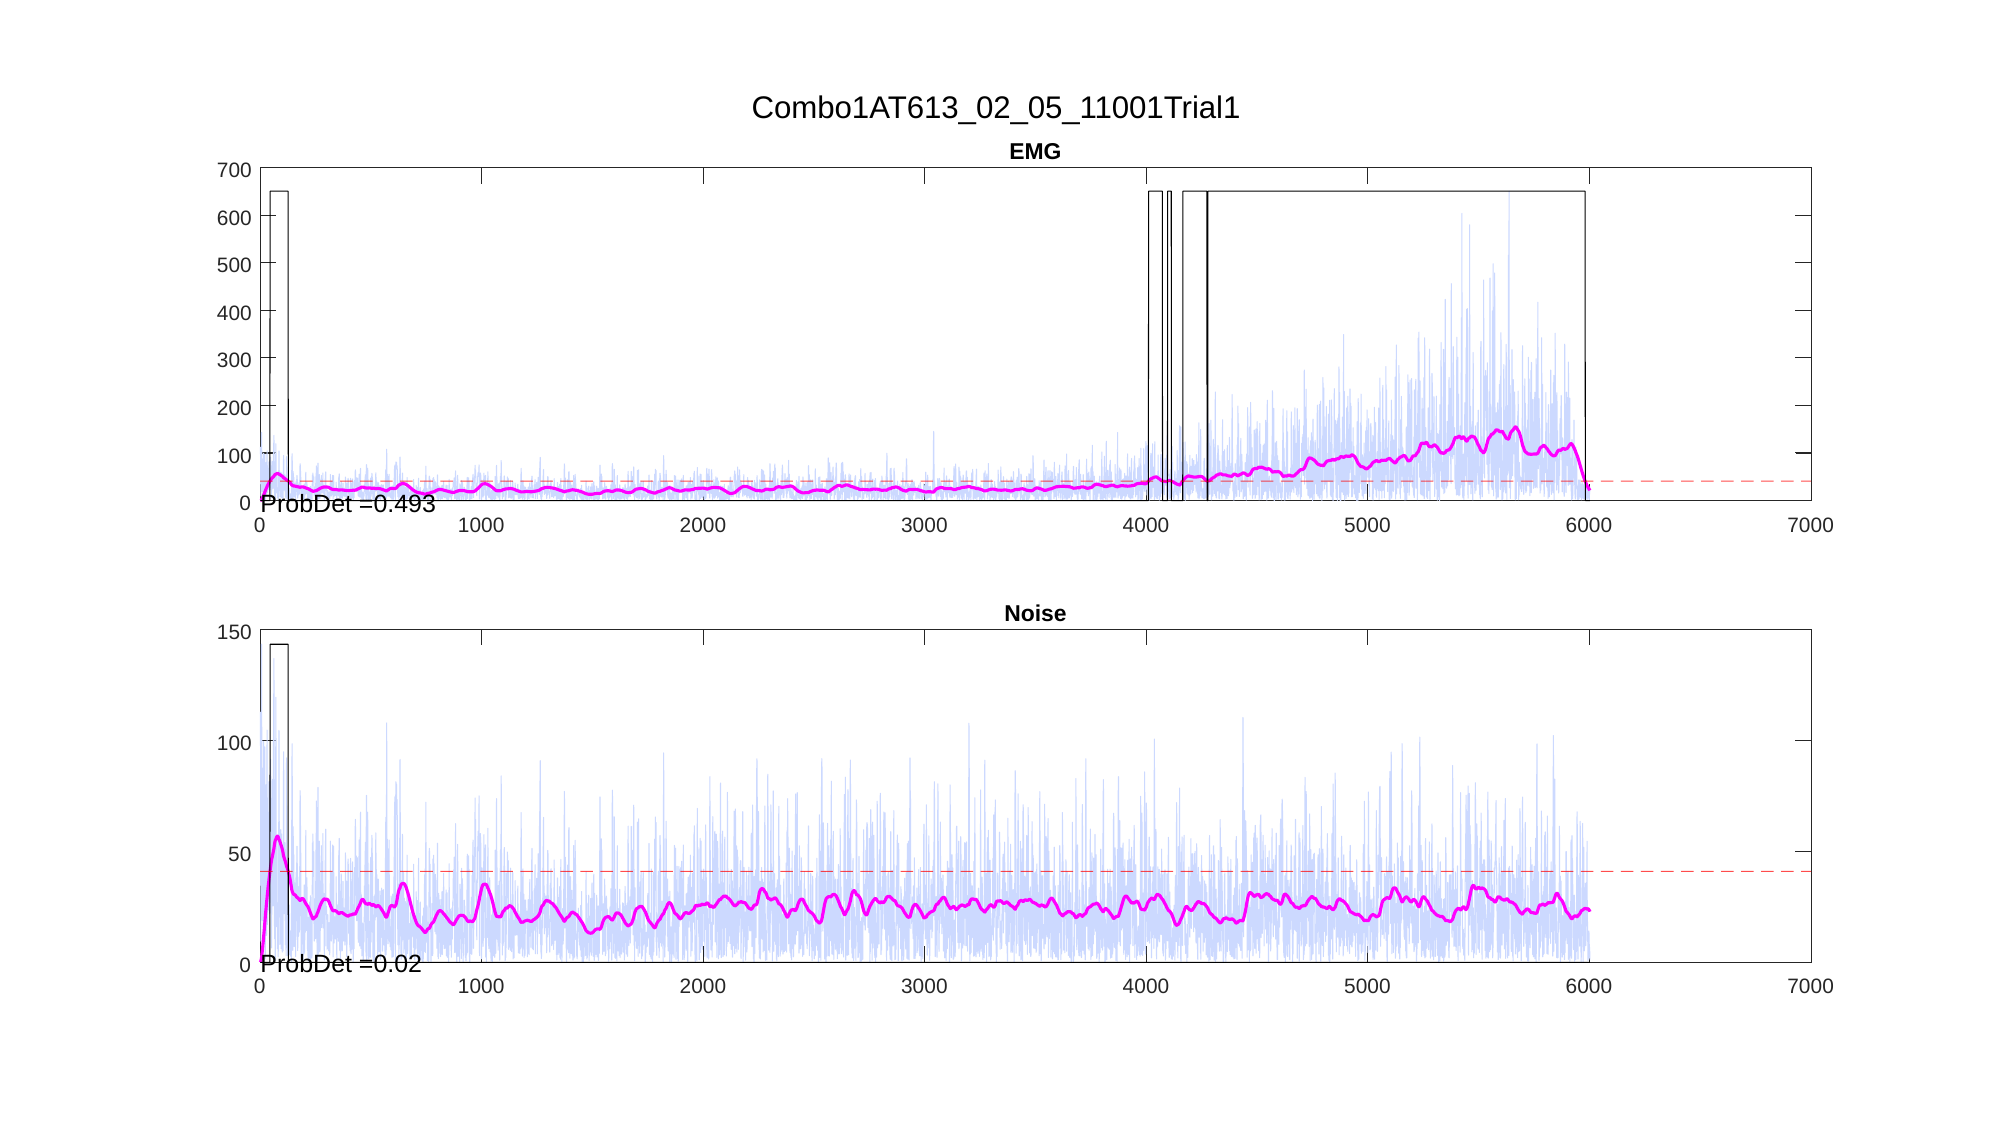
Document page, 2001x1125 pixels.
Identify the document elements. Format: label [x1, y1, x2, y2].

picture [0, 57, 2000, 1068]
